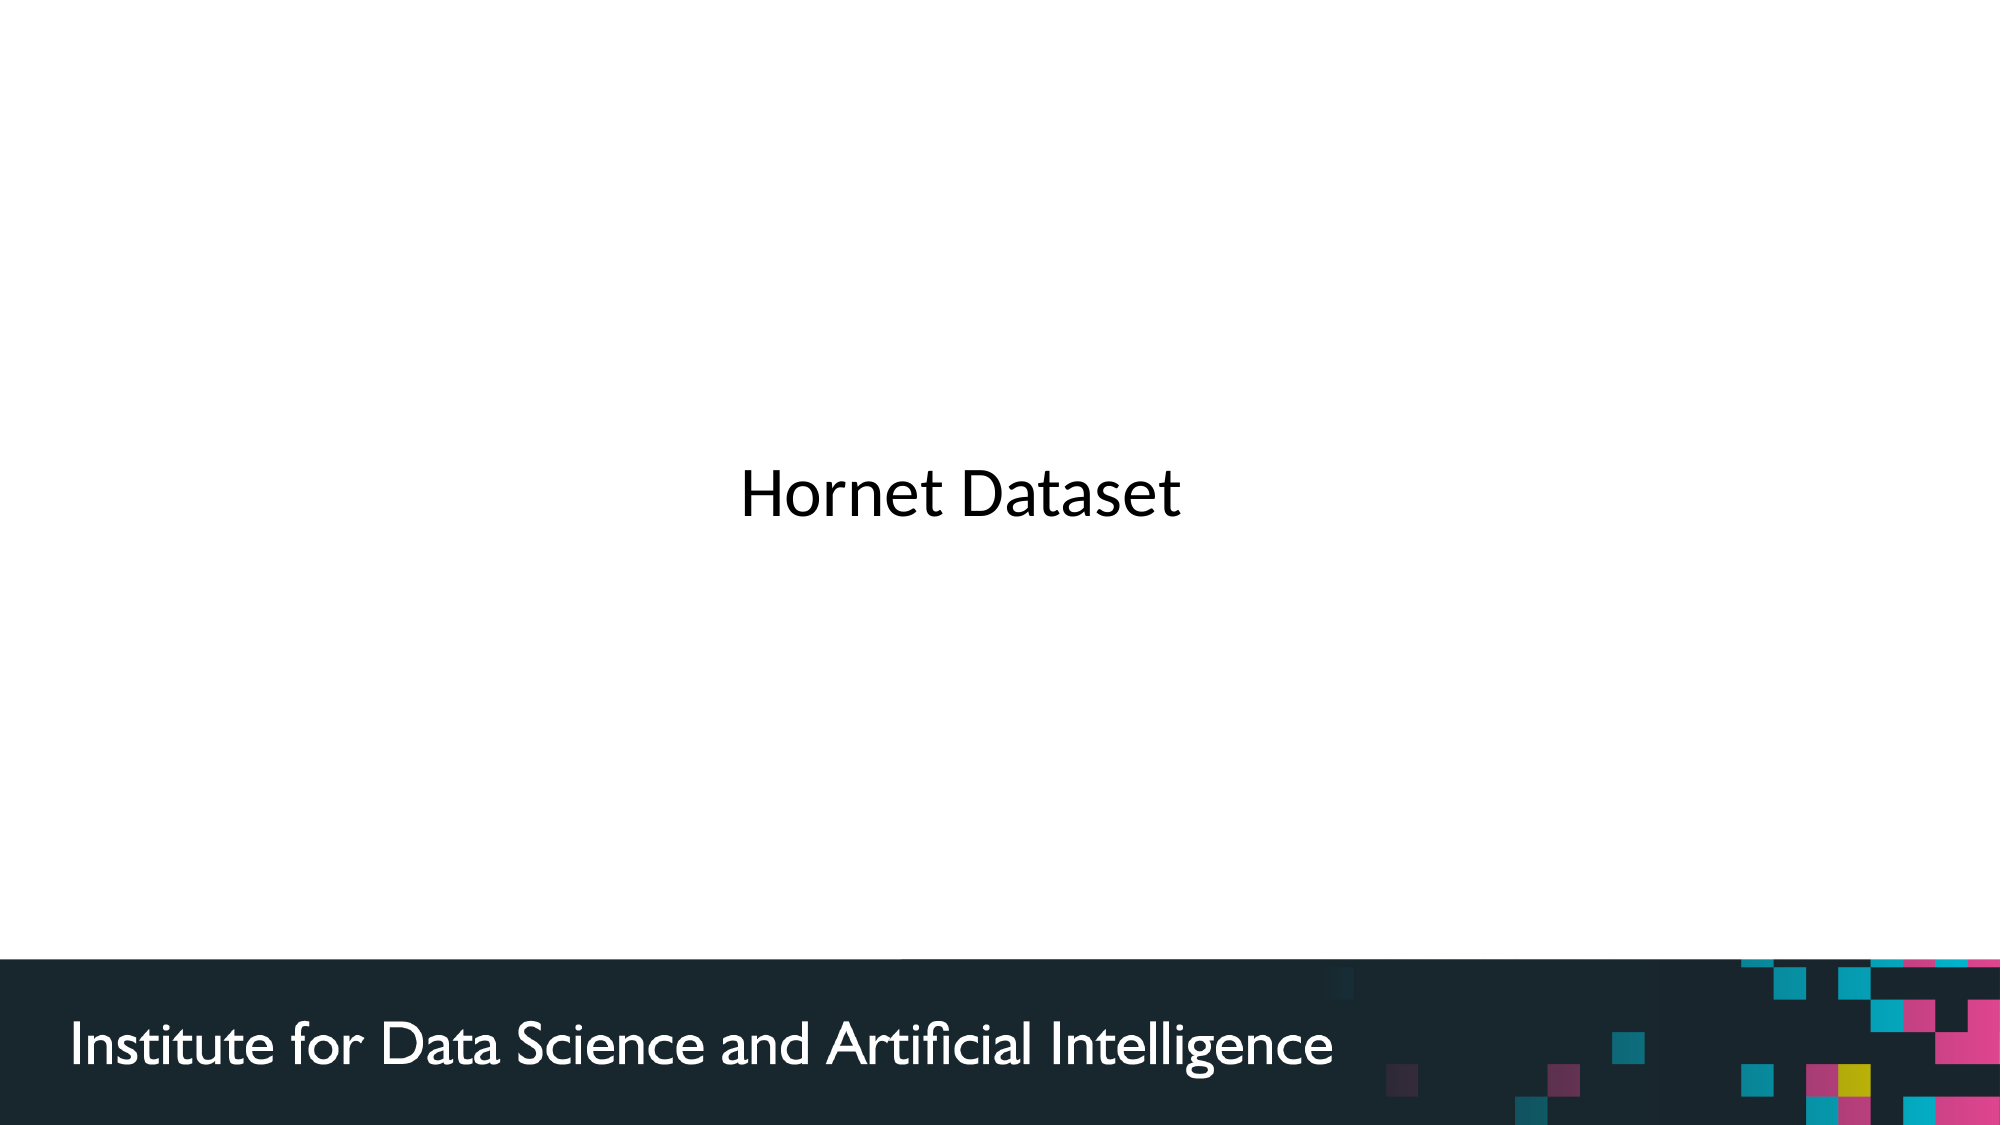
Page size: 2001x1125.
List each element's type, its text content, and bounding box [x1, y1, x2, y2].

picture [0, 0, 2000, 1125]
title Hornet Dataset [725, 424, 1275, 563]
